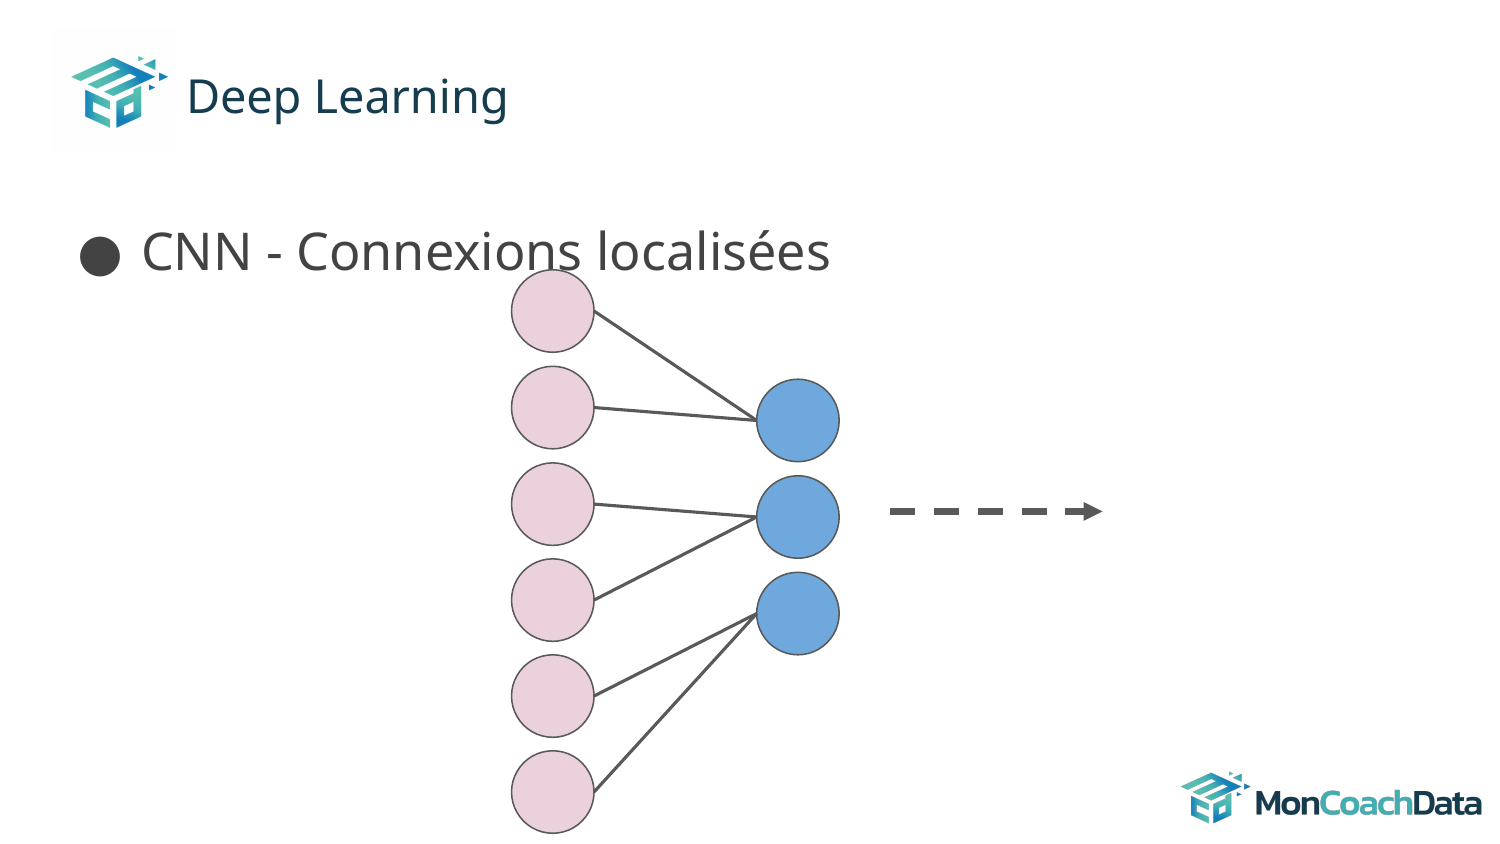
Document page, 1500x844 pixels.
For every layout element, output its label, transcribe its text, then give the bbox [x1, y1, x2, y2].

title Deep Learning [171, 48, 1449, 143]
list CNN - Connexions localisées [51, 189, 1449, 750]
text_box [593, 613, 757, 793]
text_box [511, 269, 594, 353]
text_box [593, 503, 757, 518]
text_box [511, 462, 594, 546]
text_box [511, 366, 590, 449]
picture [51, 27, 177, 153]
text_box [757, 379, 840, 462]
text_box [511, 558, 593, 642]
text_box [758, 475, 840, 559]
picture [1162, 750, 1500, 844]
text_box [511, 750, 594, 834]
text_box [756, 572, 840, 655]
text_box [511, 654, 588, 738]
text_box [593, 407, 757, 421]
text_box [593, 310, 757, 407]
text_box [593, 524, 757, 601]
